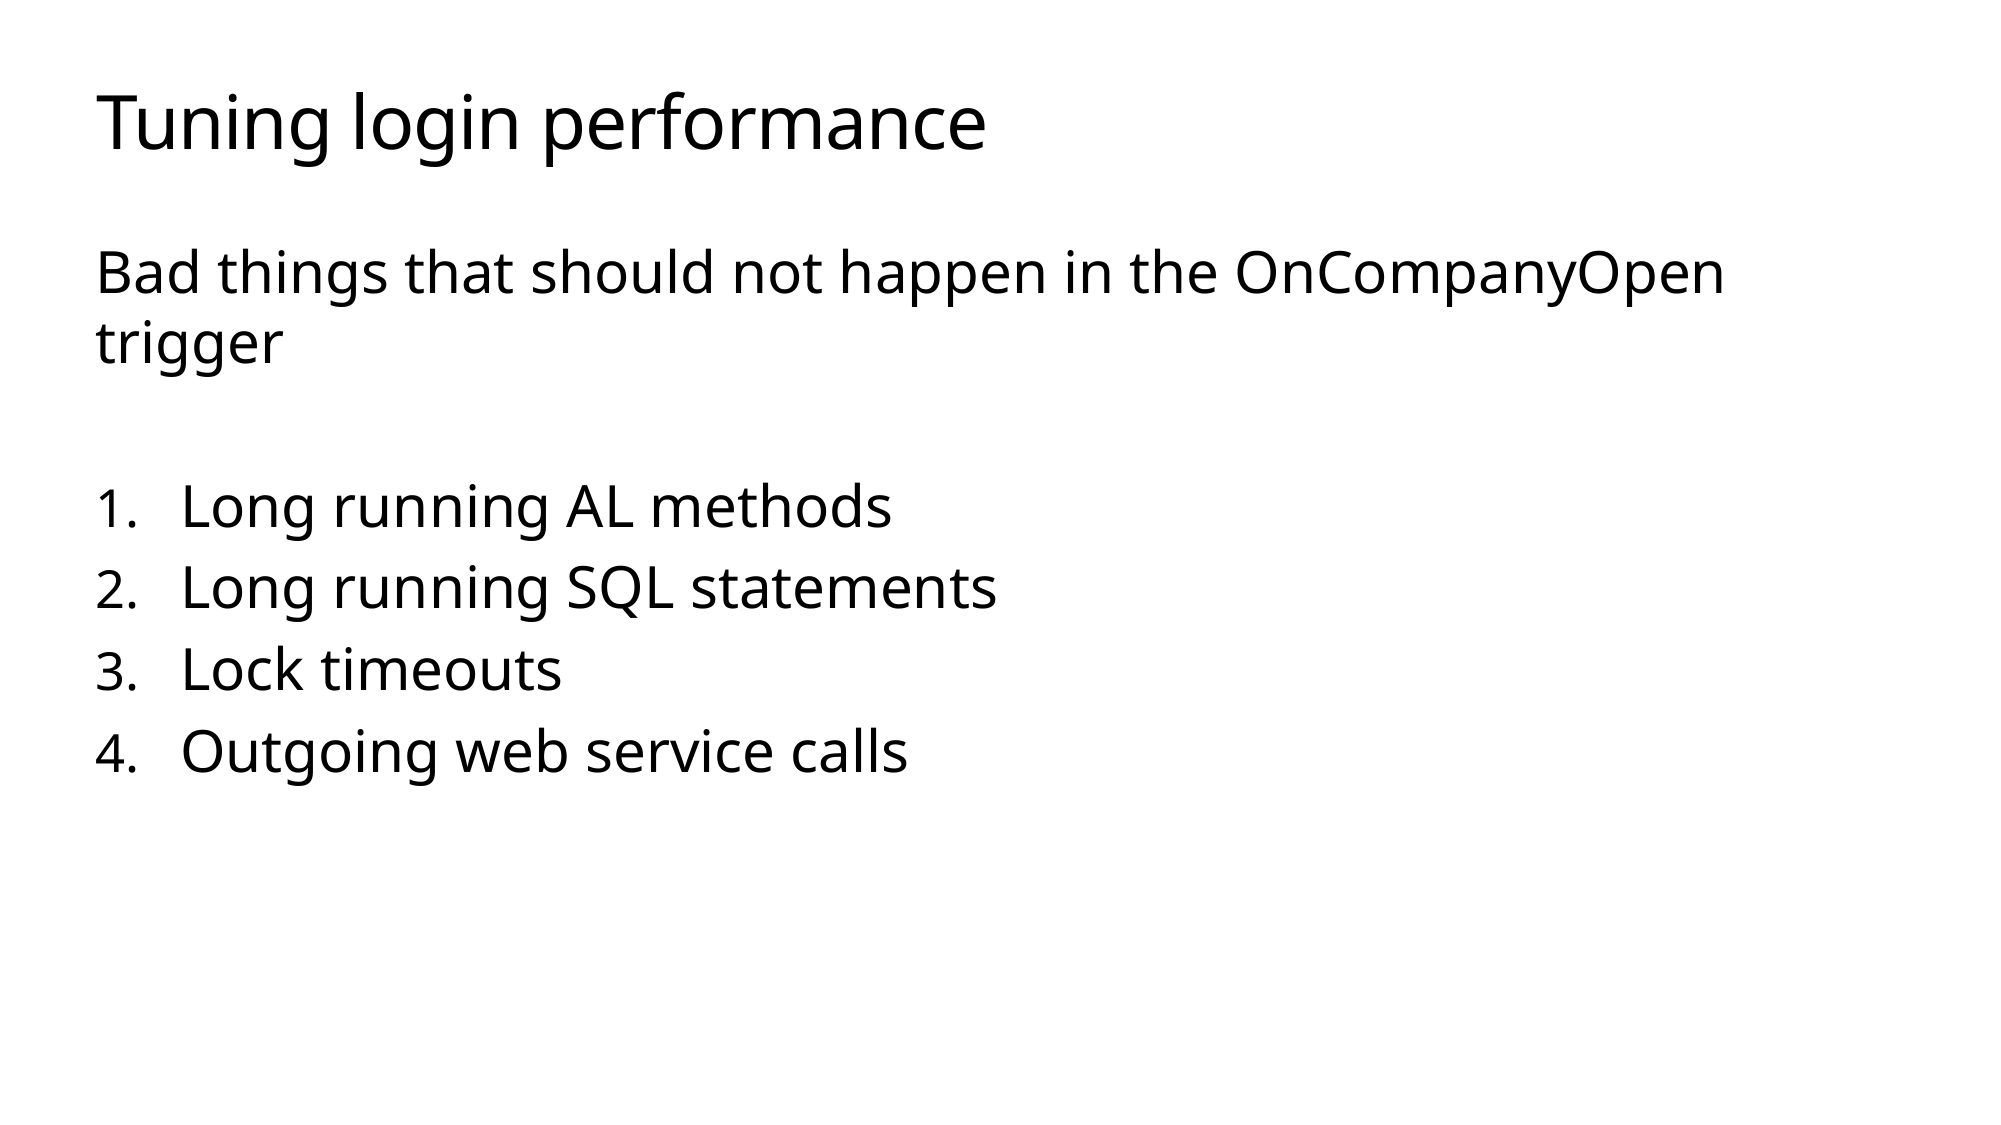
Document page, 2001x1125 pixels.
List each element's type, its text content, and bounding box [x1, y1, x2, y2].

list Bad things that should not happen in the OnCompanyOpen trigger Long running AL methods Long running SQL statements Lock timeouts Outgoing web service calls [95, 235, 1904, 731]
title Tuning login performance [96, 75, 1904, 166]
